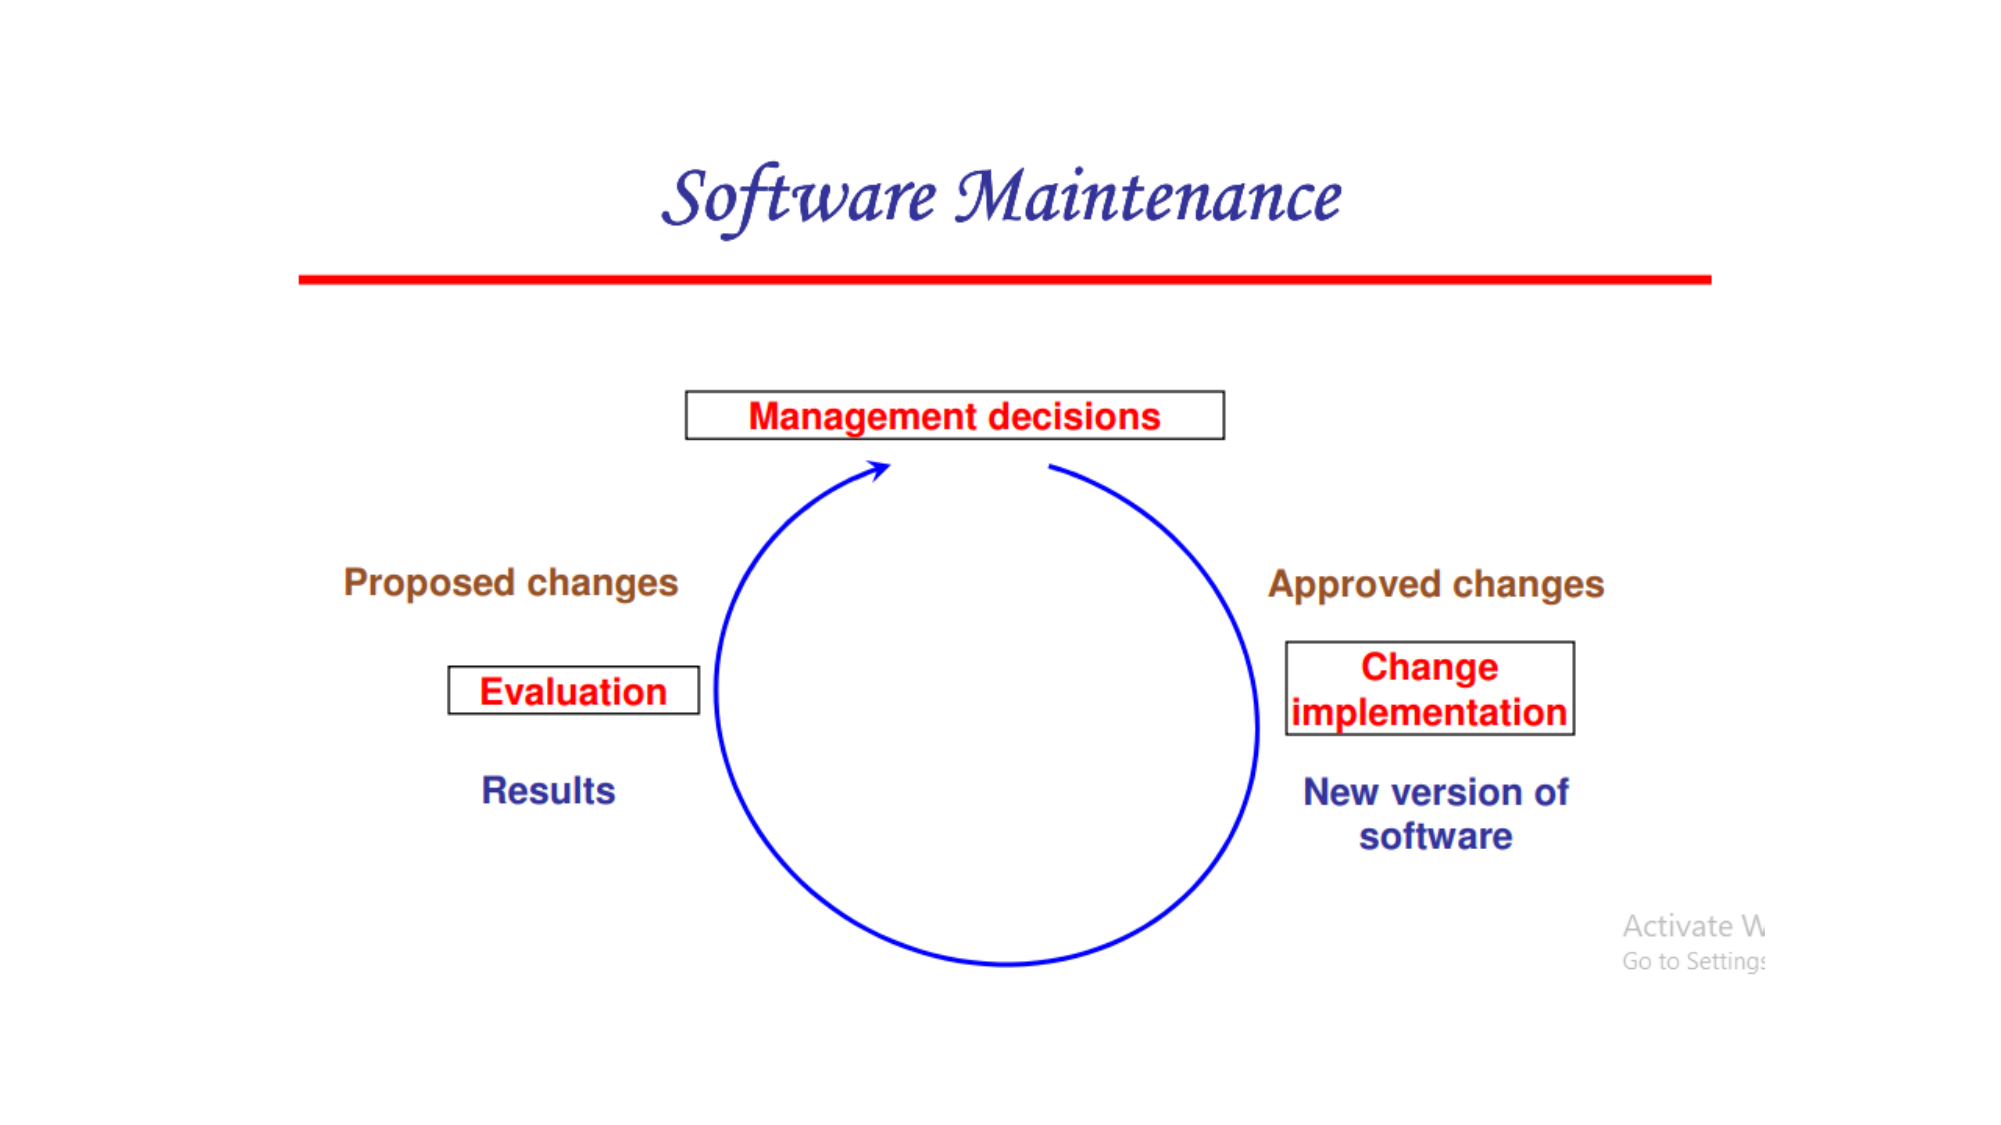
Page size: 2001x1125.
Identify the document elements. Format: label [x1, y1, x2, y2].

picture [235, 146, 1765, 979]
